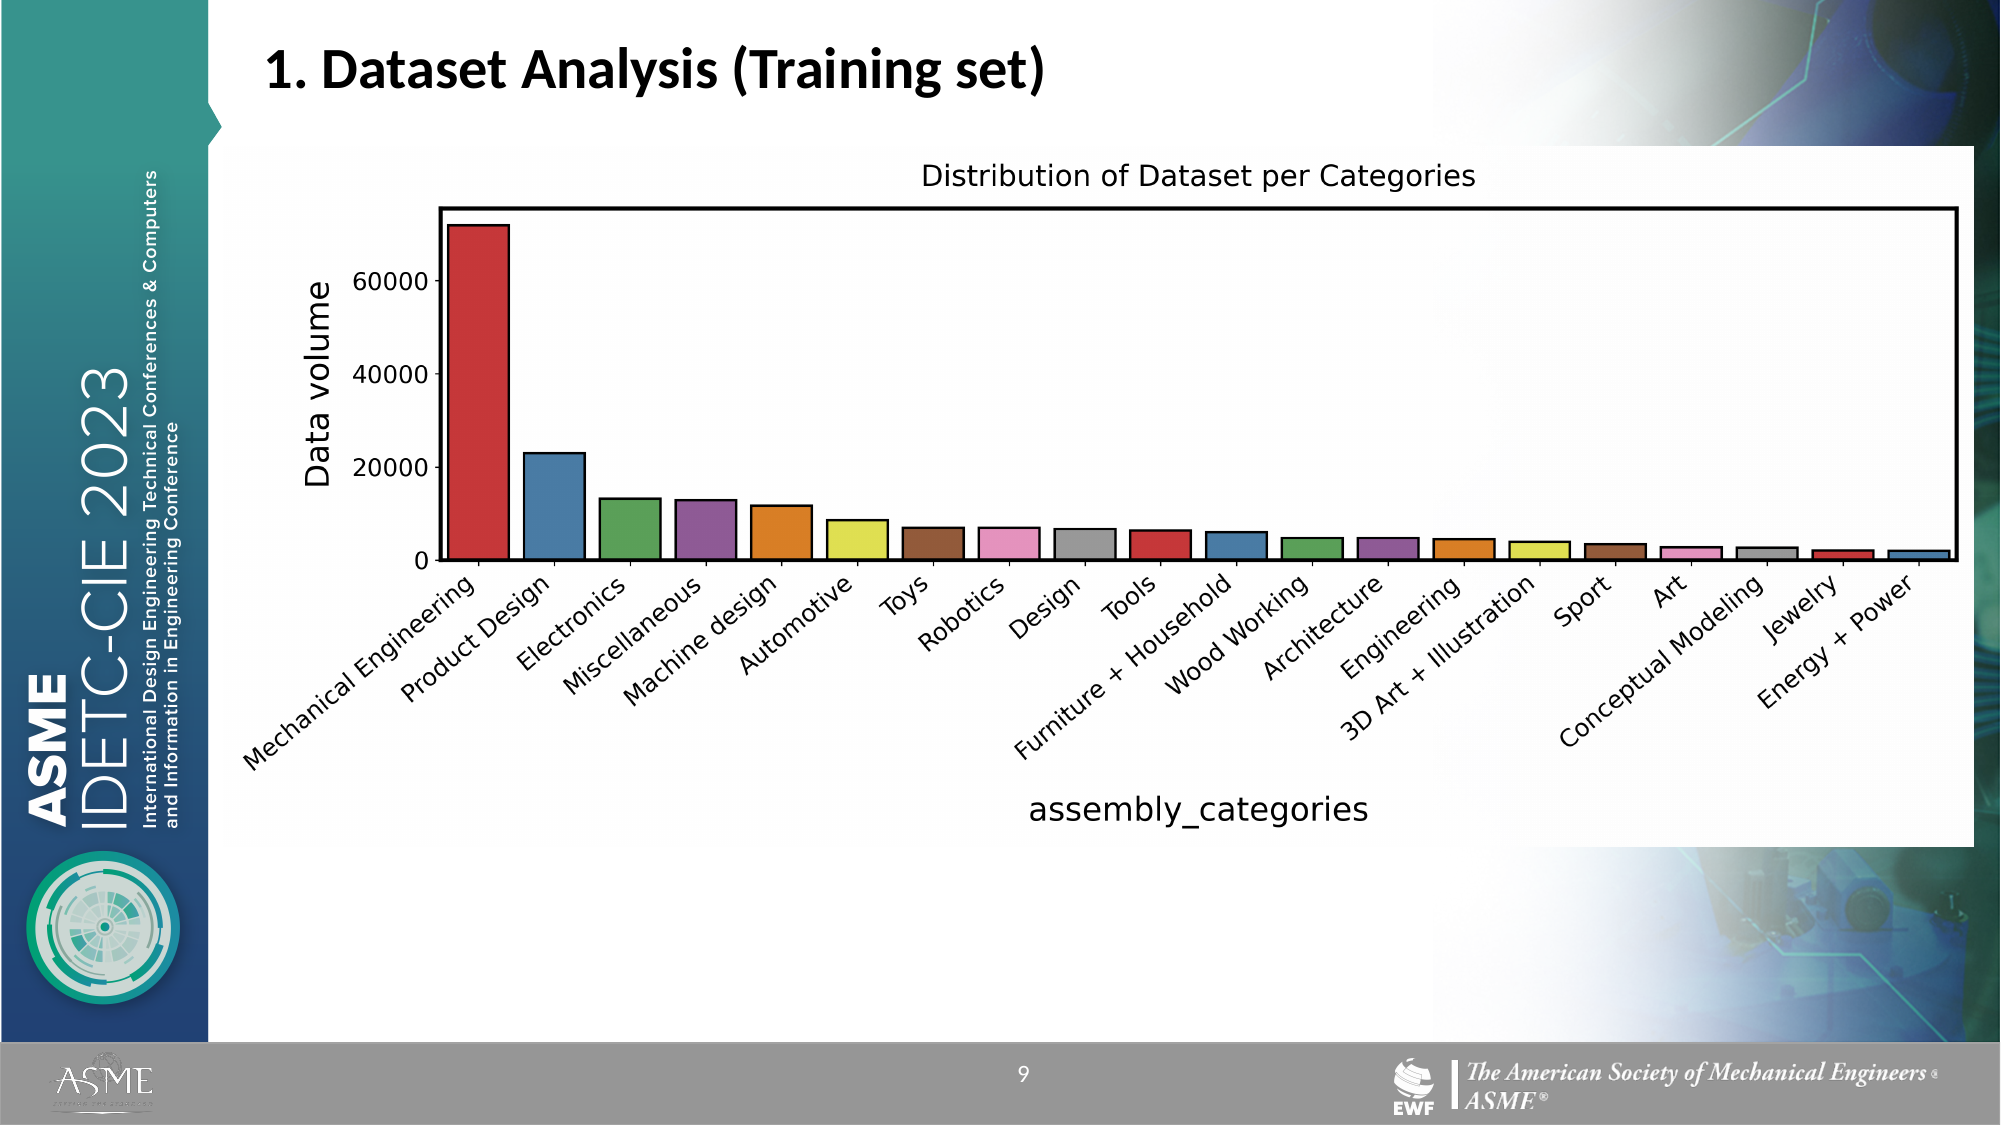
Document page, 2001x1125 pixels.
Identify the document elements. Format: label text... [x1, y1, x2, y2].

slide_number 9 [594, 1042, 1045, 1103]
picture [1394, 1058, 1434, 1115]
picture [223, 0, 2000, 1042]
text_box 1. Dataset Analysis (Training set) [248, 22, 1150, 108]
picture [49, 1052, 153, 1114]
picture [0, 0, 222, 1042]
